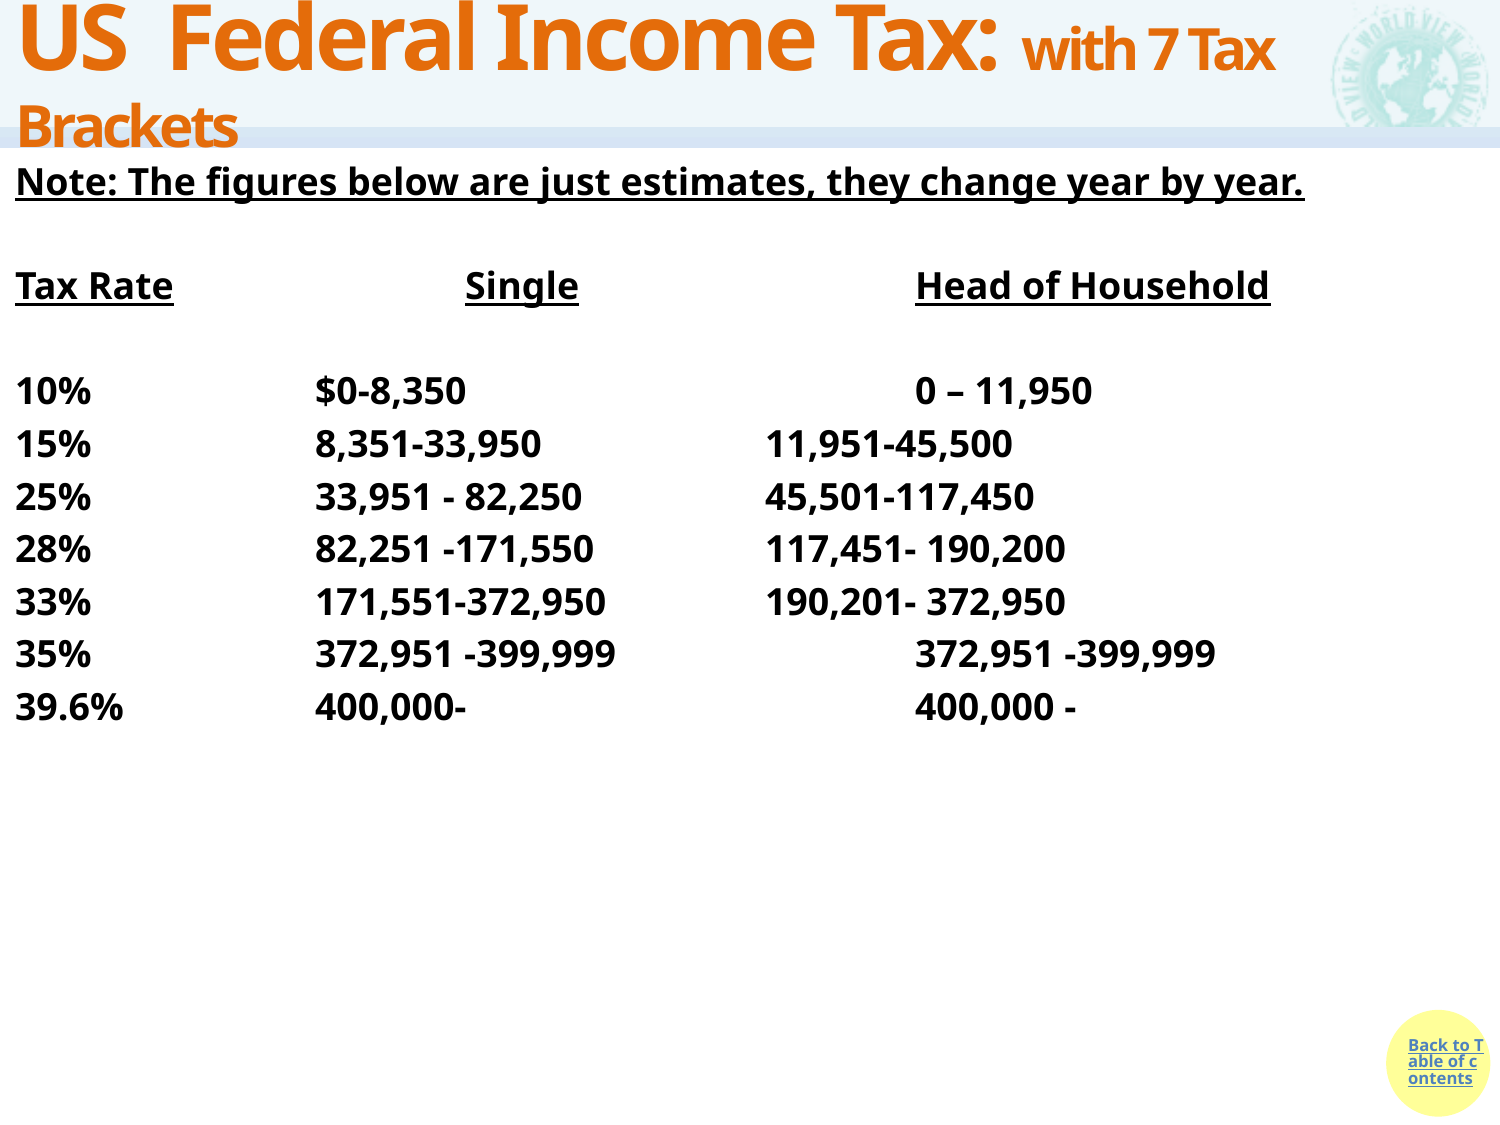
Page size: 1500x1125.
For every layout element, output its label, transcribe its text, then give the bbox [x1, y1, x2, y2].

title US Federal Income Tax: with 7 Tax Brackets [0, 0, 1500, 138]
list Note: The figures below are just estimates, they change year by year. Tax Rate Single Head of Household 10% $0-8,350 0 – 11,950 15% 8,351-33,950 11,951-45,500 25% 33,951 - 82,250 45,501-117,450 28% 82,251 -171,550 117,451- 190,200 33% 171,551-372,950 190,201- 372,950 35% 372,951 -399,999 372,951 -399,999 39.6% 400,000- 400,000 - [0, 149, 1500, 1075]
